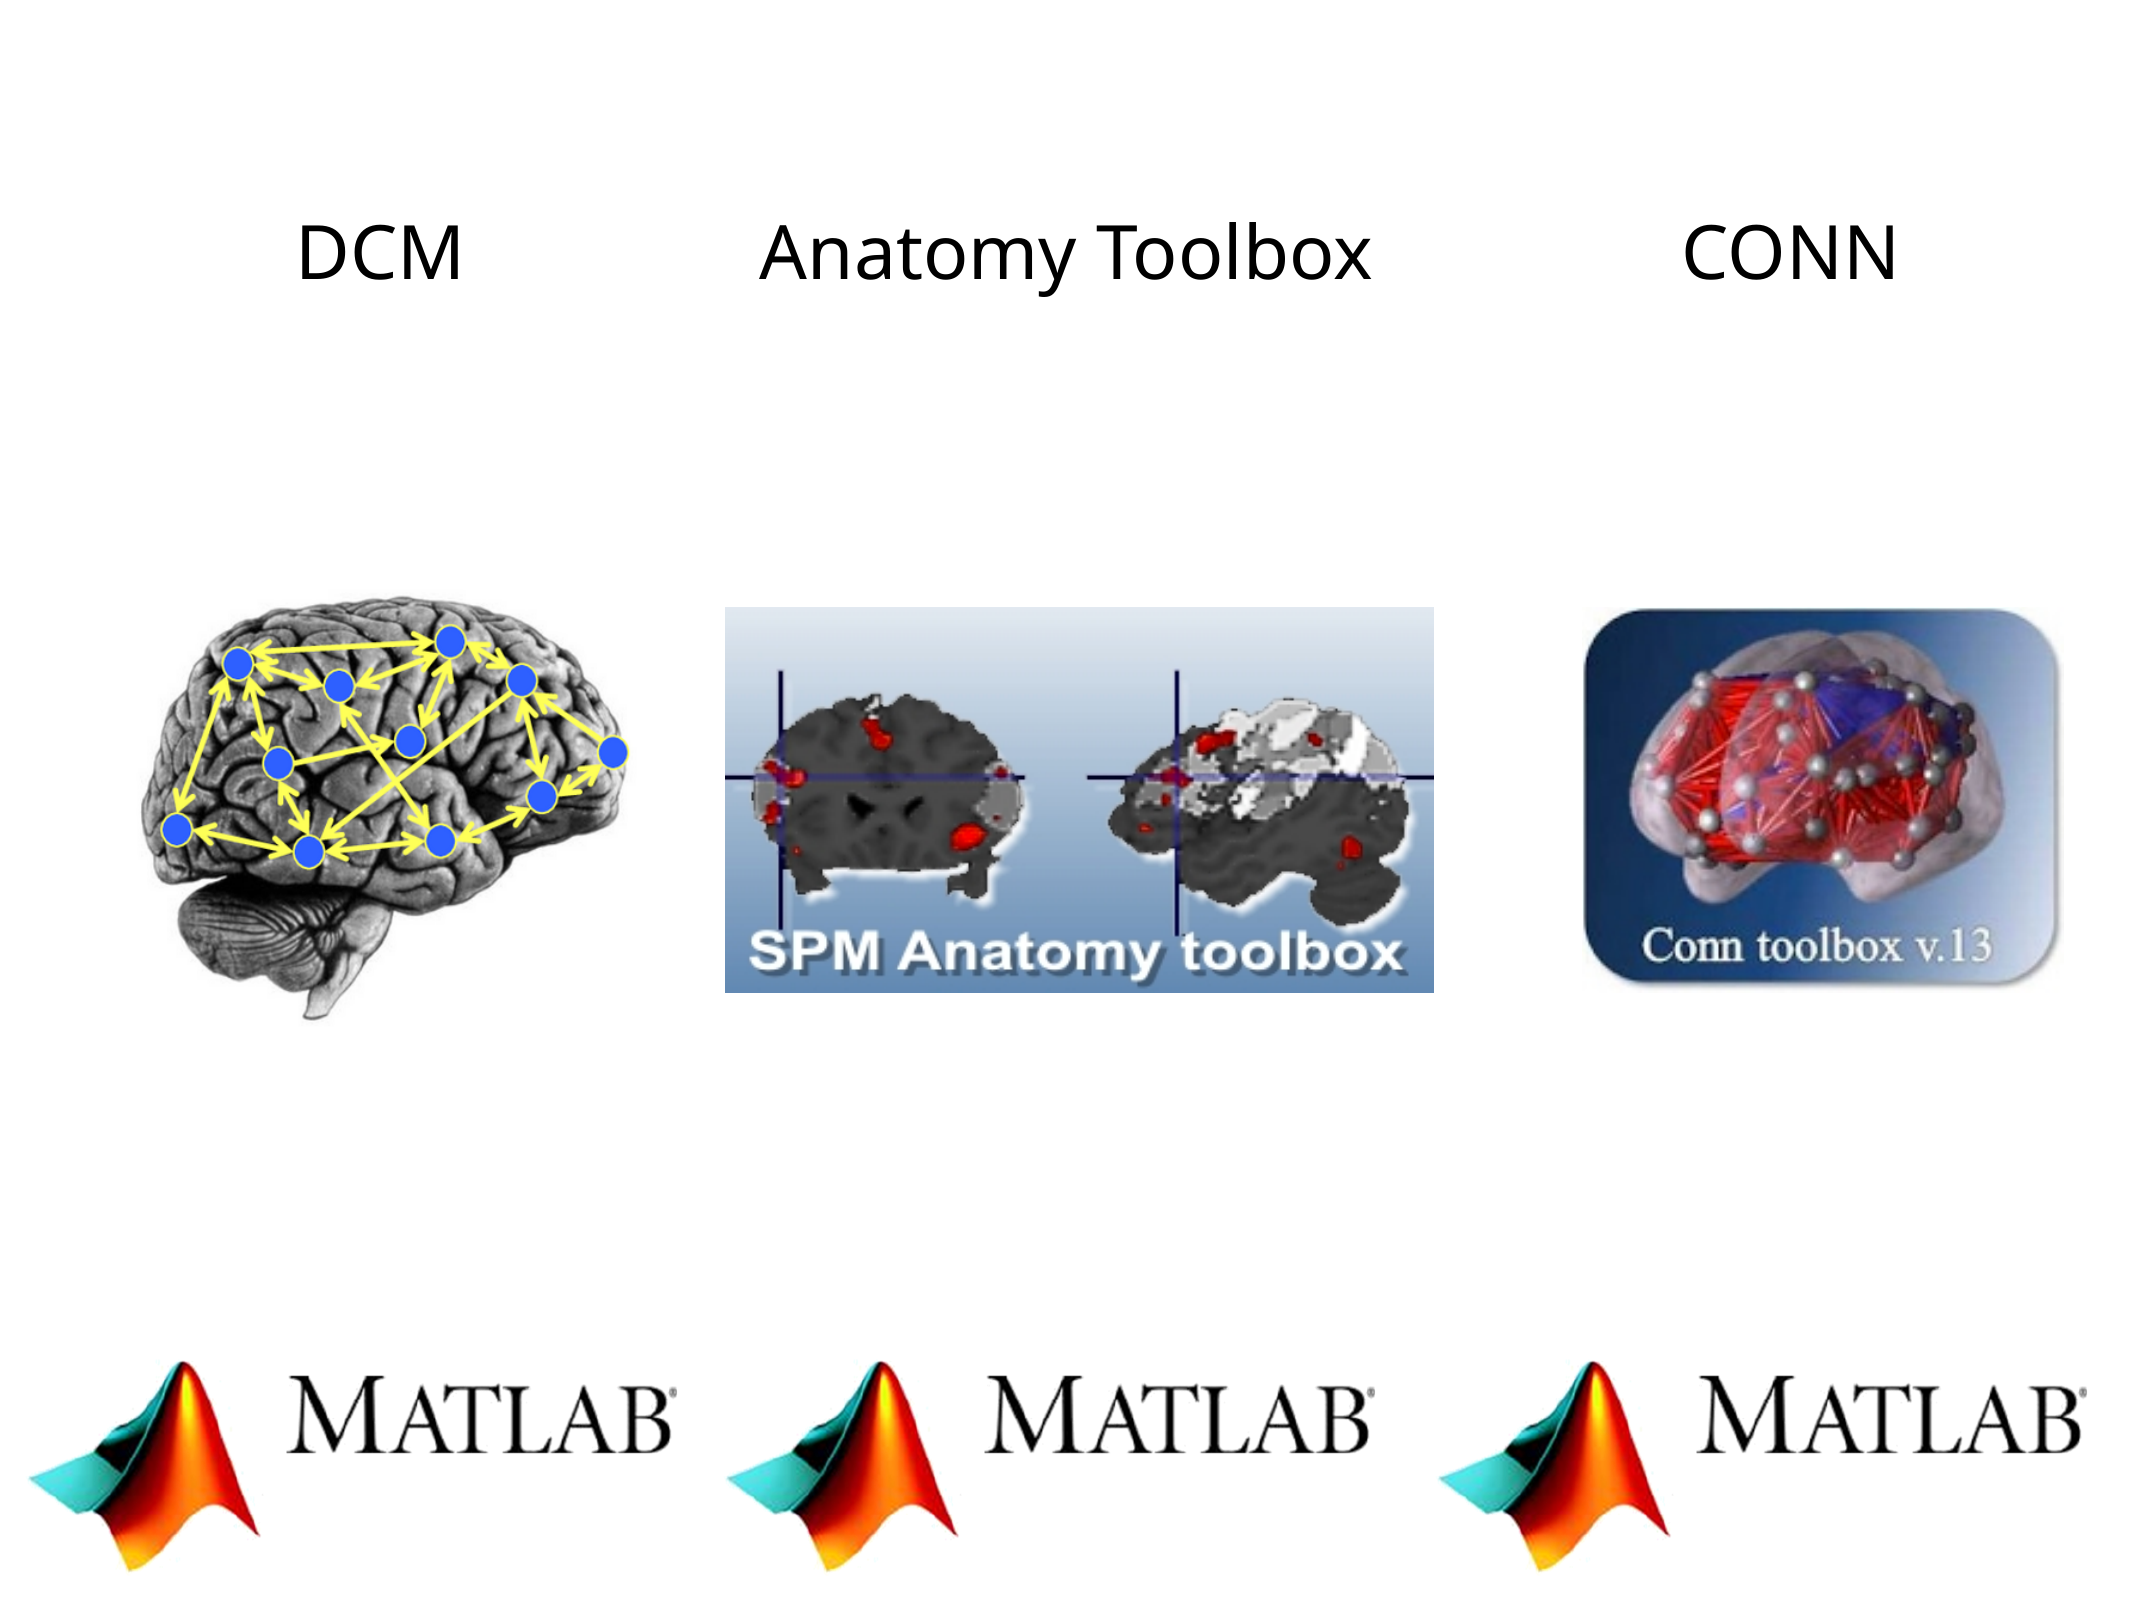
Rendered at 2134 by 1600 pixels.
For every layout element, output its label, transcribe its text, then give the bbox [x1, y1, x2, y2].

text_box CONN [1673, 196, 1909, 304]
text_box DCM [287, 196, 475, 304]
picture [724, 606, 1434, 993]
picture [1581, 606, 2064, 993]
picture [1, 1323, 2134, 1600]
text_box Anatomy Toolbox [751, 196, 1382, 304]
picture [115, 573, 647, 1027]
